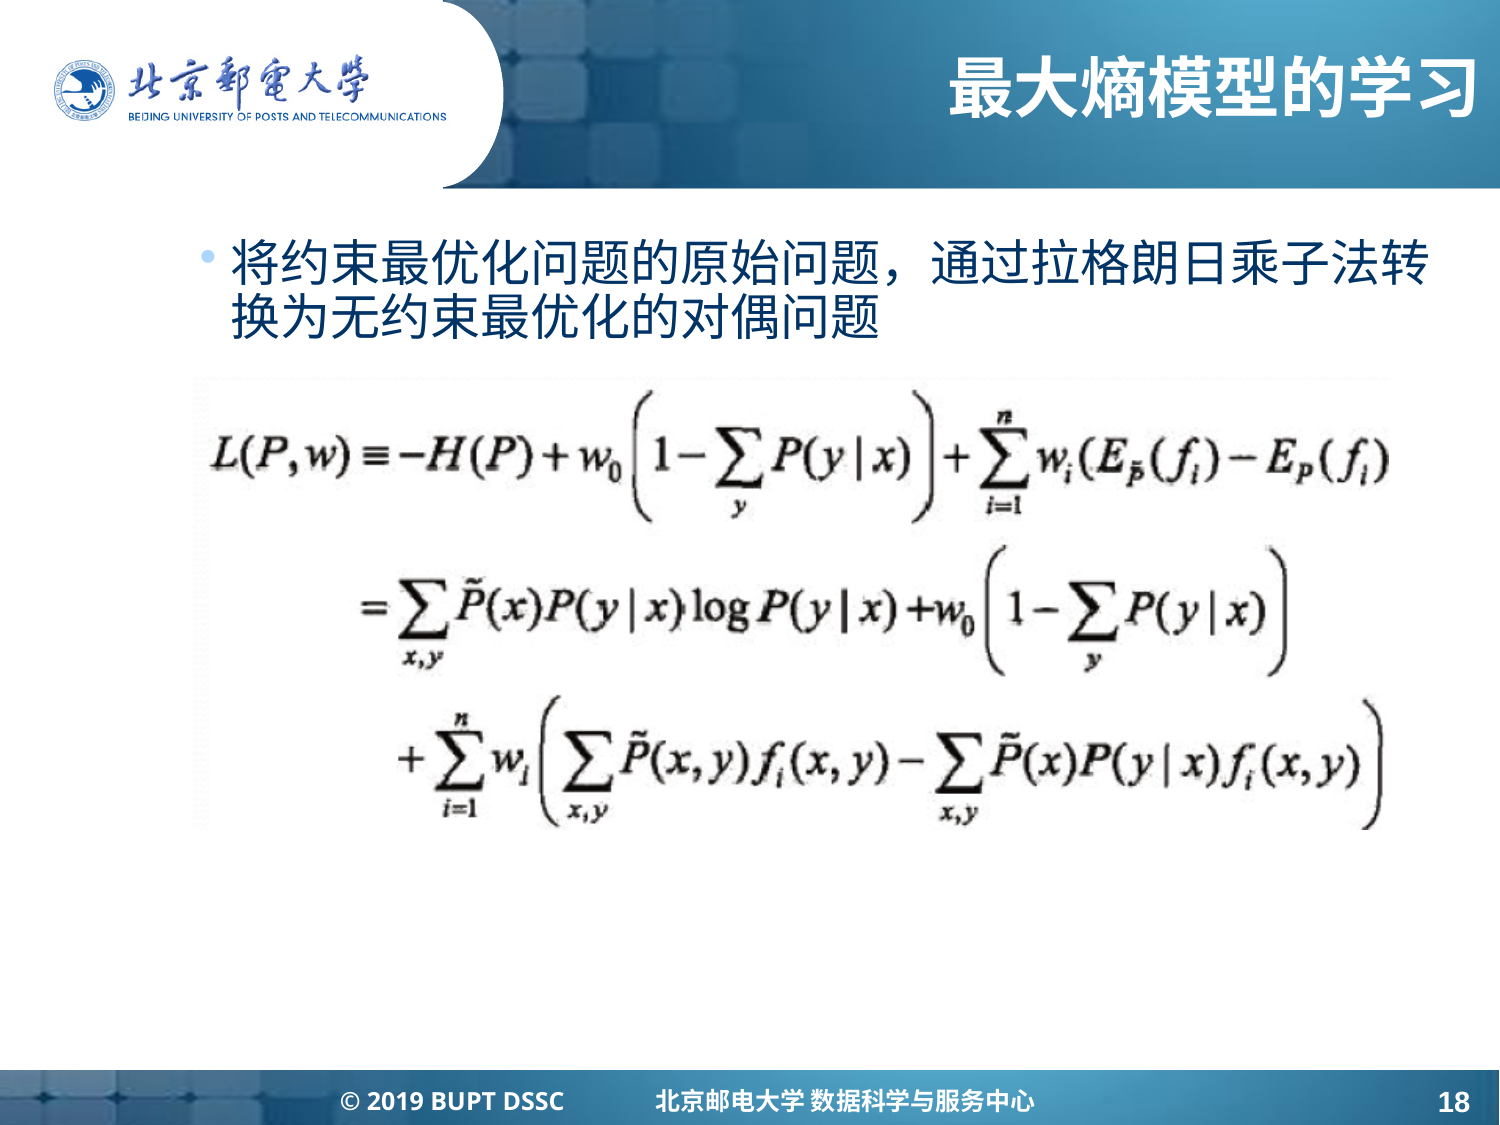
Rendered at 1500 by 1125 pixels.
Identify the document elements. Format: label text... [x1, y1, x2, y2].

list 将约束最优化问题的原始问题，通过拉格朗日乘子法转换为无约束最优化的对偶问题 [105, 230, 1476, 1029]
picture [0, 1070, 1499, 1125]
footer © 2019 BUPT DSSC 北京邮电大学 数据科学与服务中心 [324, 1076, 1129, 1125]
picture [192, 375, 1389, 830]
title 最大熵模型的学习 [426, 19, 1499, 170]
picture [47, 42, 426, 129]
picture [442, 0, 1500, 189]
